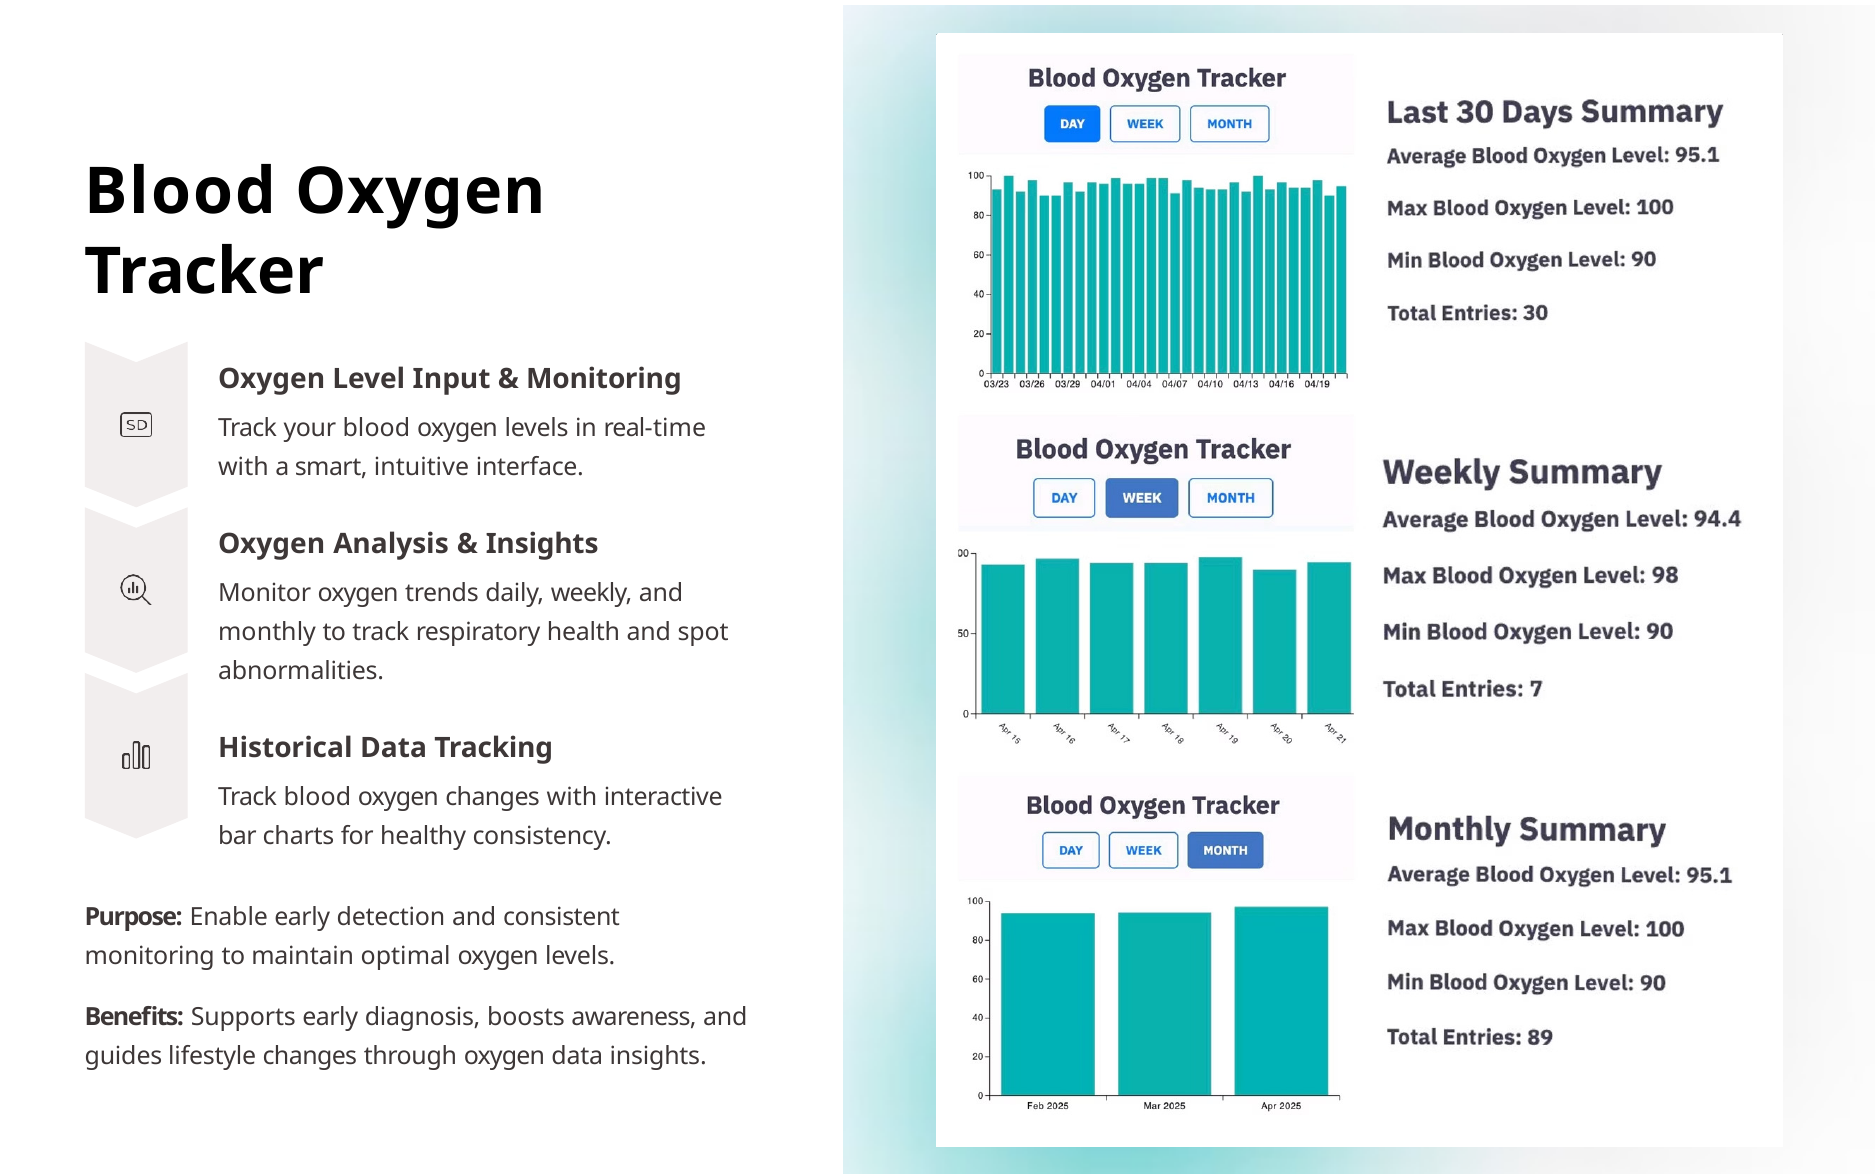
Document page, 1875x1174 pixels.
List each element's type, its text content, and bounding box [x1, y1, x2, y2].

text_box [84, 341, 188, 839]
title Blood Oxygen Tracker [82, 145, 554, 339]
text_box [843, 5, 1875, 1174]
text_box Oxygen Level Input & Monitoring Track your blood oxygen levels in real-time with a smart, intuitive interface. Oxygen Analysis & Insights Monitor oxygen trends daily, weekly, and monthly to track respiratory health and spot abnormalities. Historical Data Tracking Track blood oxygen changes with interactive bar charts for healthy consistency. Purpose: Enable early detection and consistent monitoring to maintain optimal oxygen levels. Benefits: Supports early diagnosis, boosts awareness, and guides lifestyle changes through oxygen data insights. [82, 339, 788, 1070]
